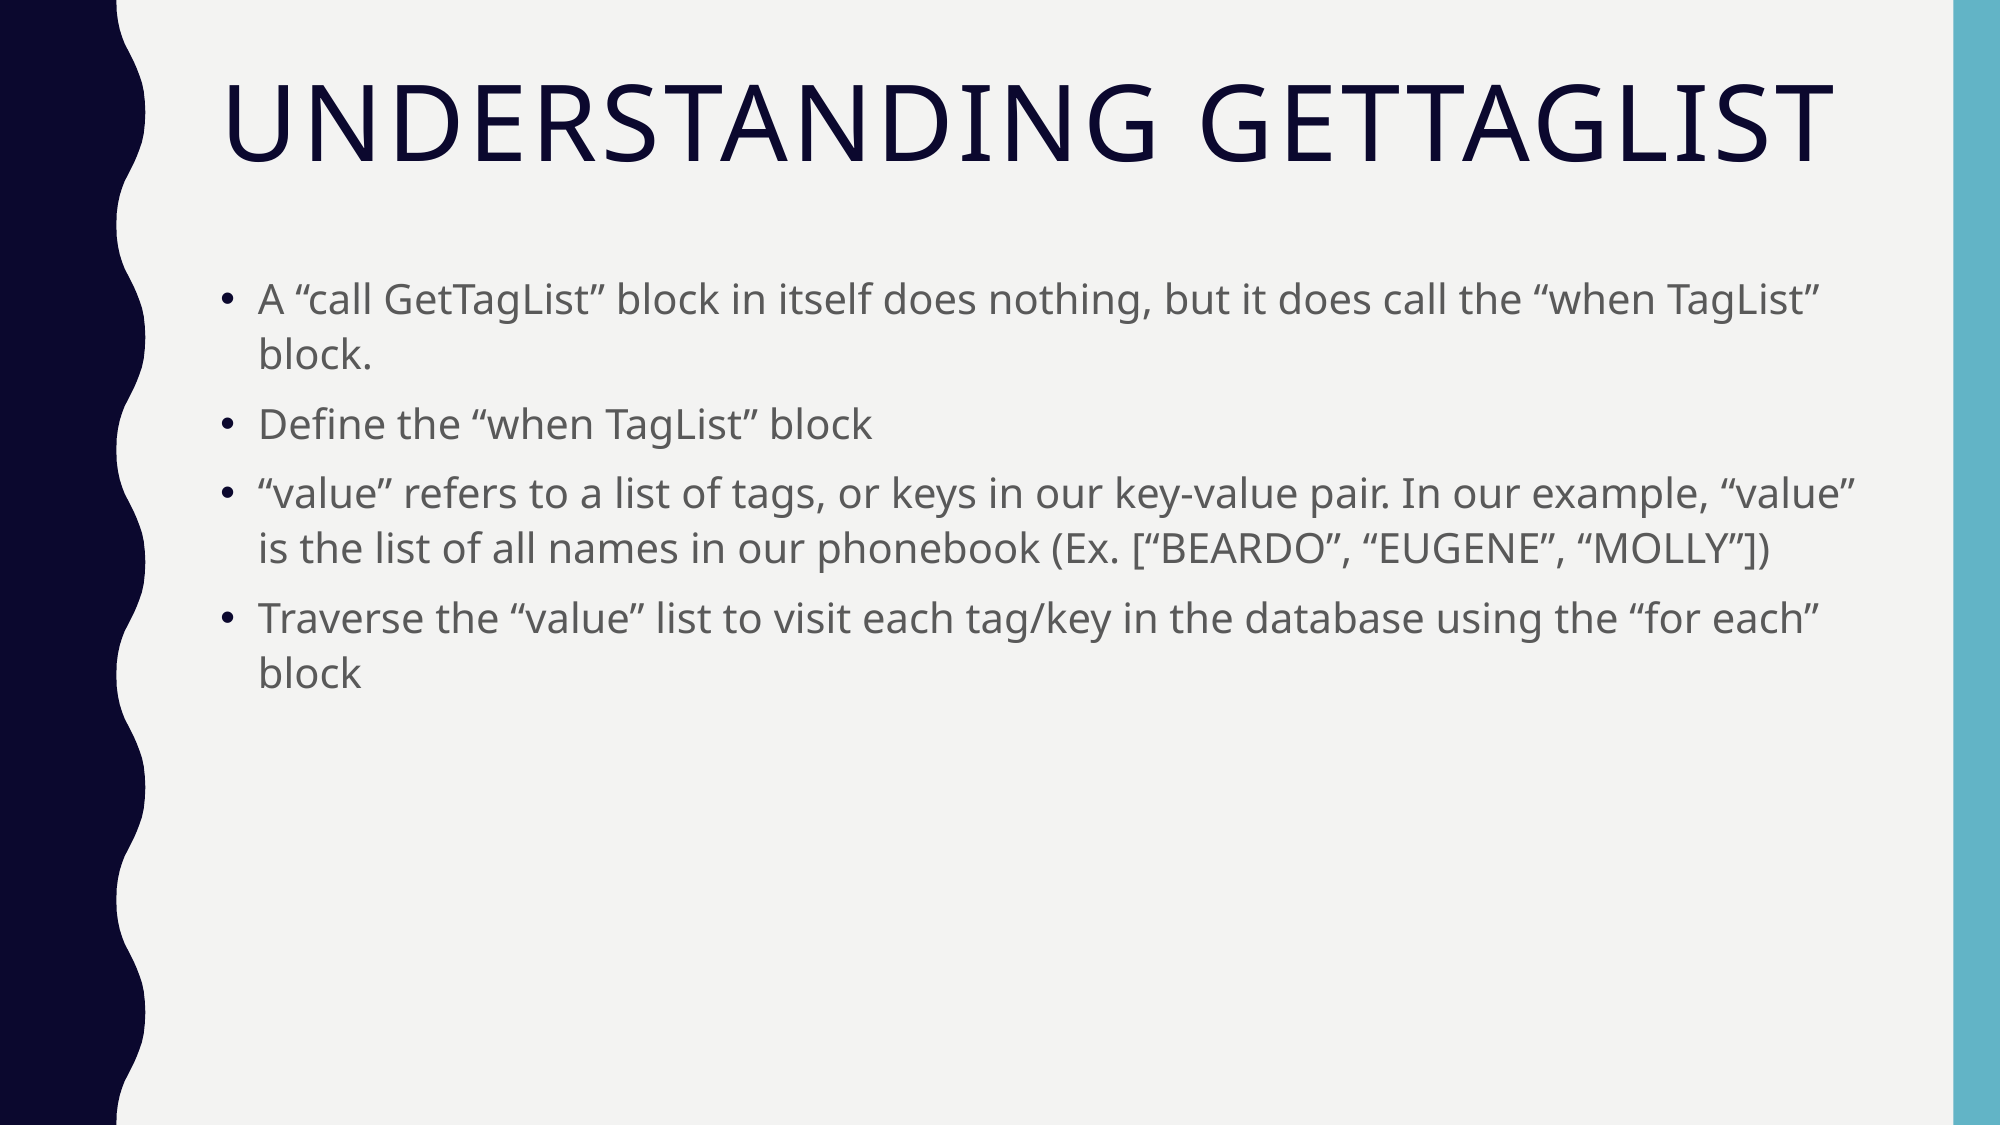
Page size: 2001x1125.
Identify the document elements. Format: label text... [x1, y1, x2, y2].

list A “call GetTagList” block in itself does nothing, but it does call the “when TagList” block. Define the “when TagList” block “value” refers to a list of tags, or keys in our key-value pair. In our example, “value” is the list of all names in our phonebook (Ex. [“BEARDO”, “EUGENE”, “MOLLY”]) Traverse the “value” list to visit each tag/key in the database using the “for each” block [205, 260, 1875, 965]
title Understanding GetTagList [205, 62, 1875, 227]
